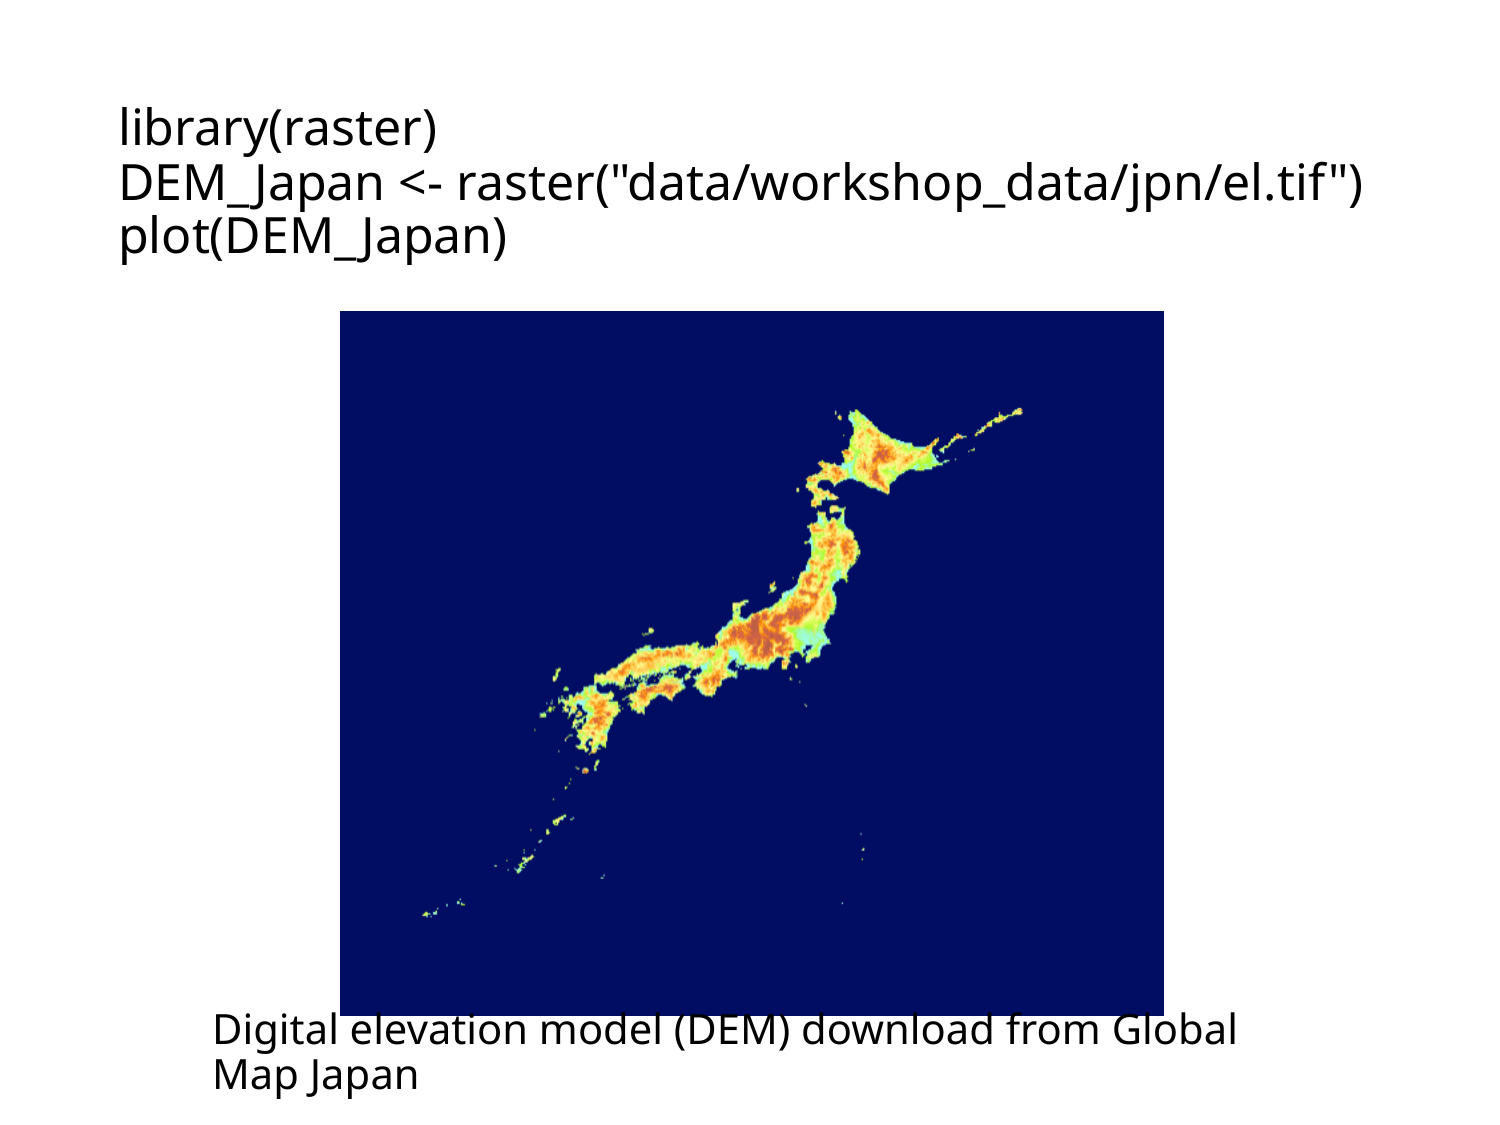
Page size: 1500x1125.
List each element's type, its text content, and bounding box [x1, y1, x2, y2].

title library(raster) DEM_Japan <- raster("data/workshop_data/jpn/el.tif") plot(DEM_Japan) [103, 59, 1401, 308]
text_box Digital elevation model (DEM) download from Global Map Japan [197, 1015, 1312, 1091]
picture [340, 311, 1164, 1017]
